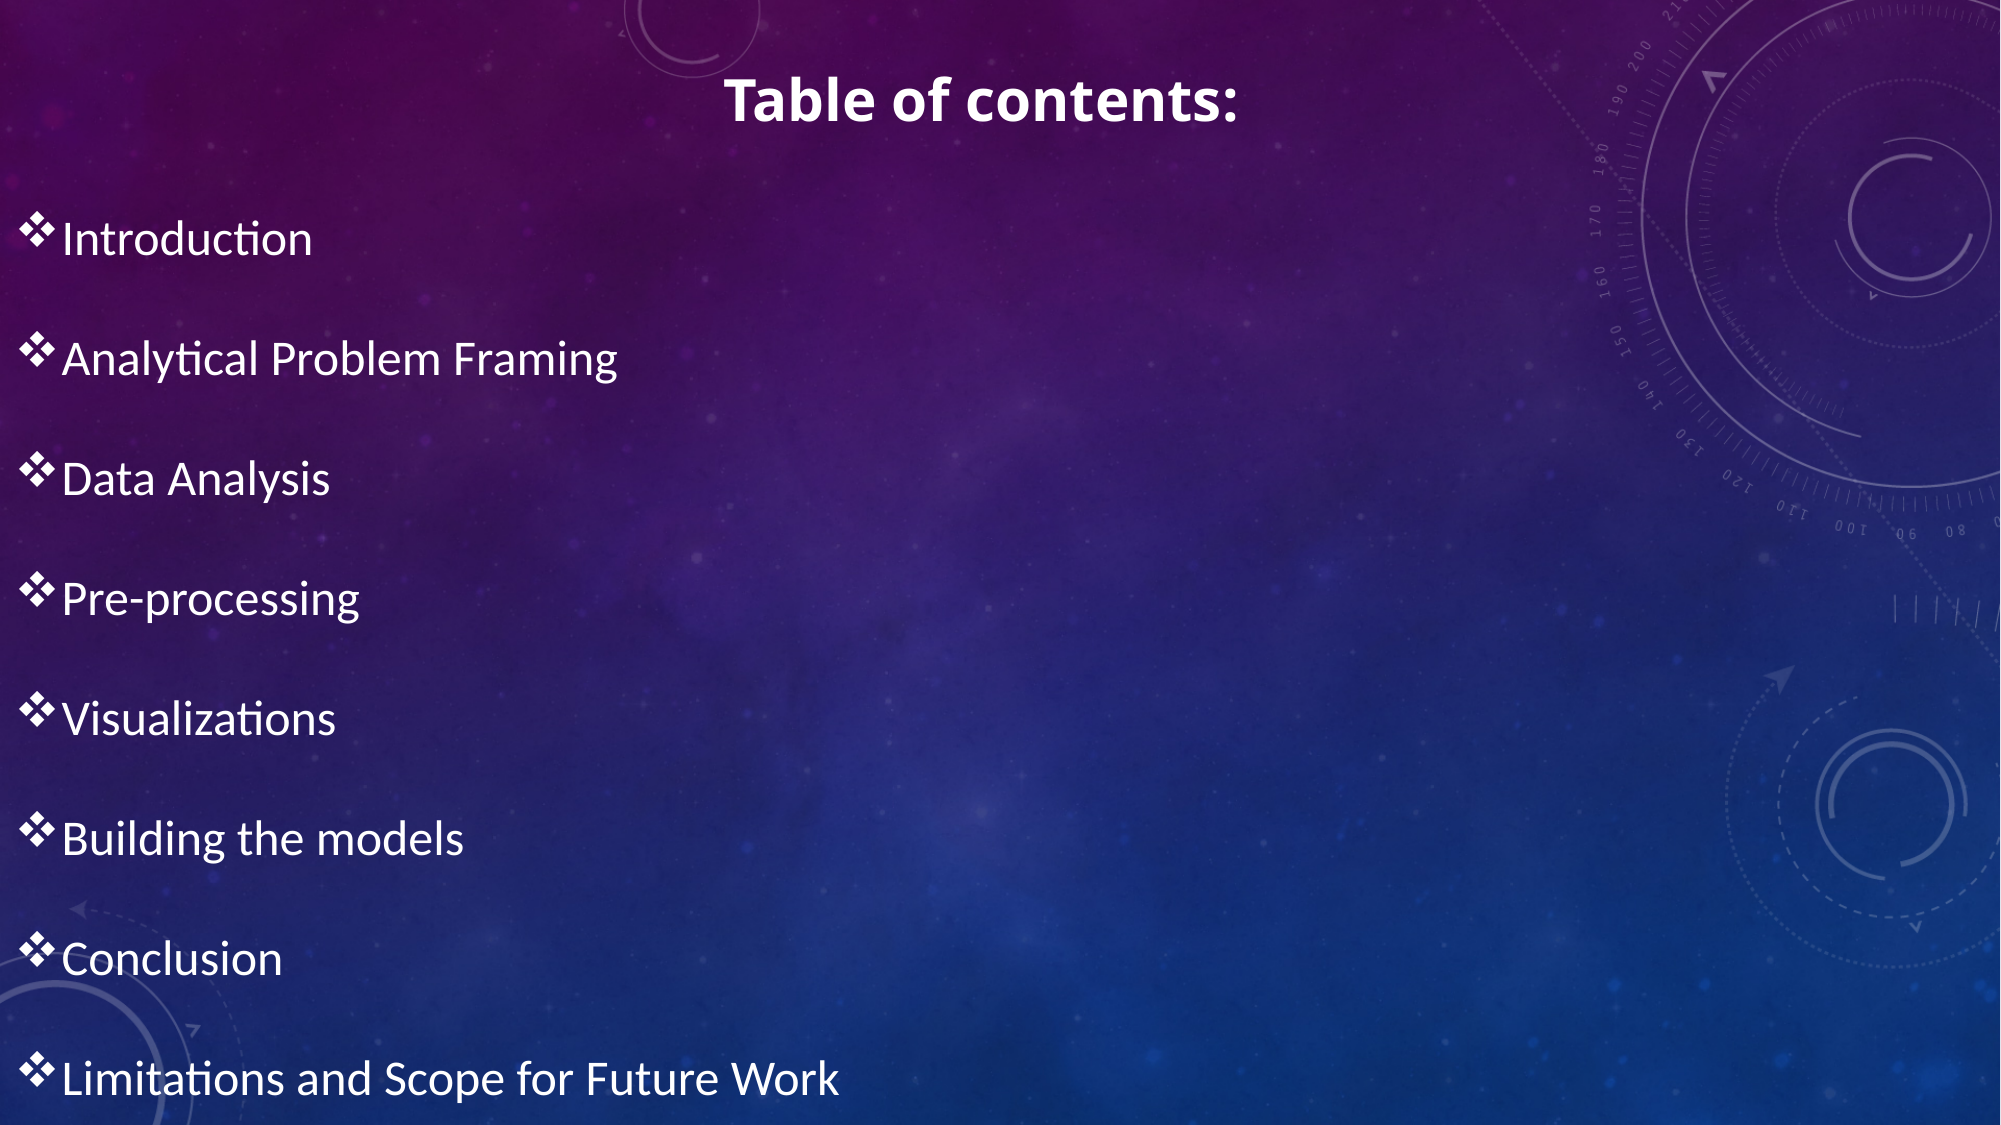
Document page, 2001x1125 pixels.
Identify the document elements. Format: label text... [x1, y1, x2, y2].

picture [0, 0, 2001, 1125]
text_box Introduction Analytical Problem Framing Data Analysis Pre-processing Visualizations Building the models Conclusion Limitations and Scope for Future Work [0, 197, 2000, 1113]
text_box Table of contents: [436, 55, 1358, 141]
